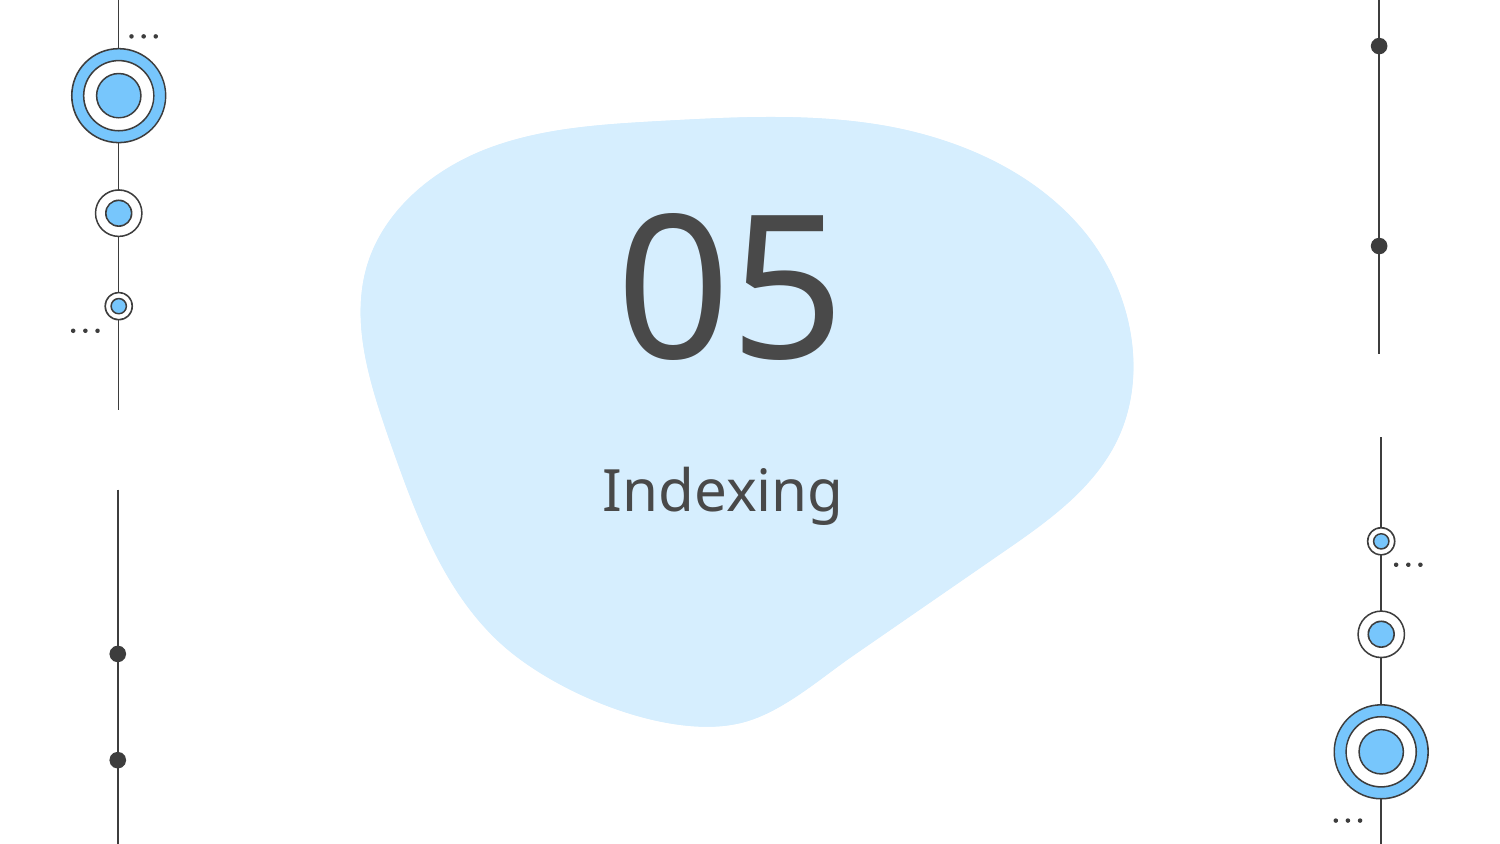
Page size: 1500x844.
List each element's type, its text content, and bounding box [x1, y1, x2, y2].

title Indexing [404, 421, 1058, 554]
title 05 [487, 190, 975, 366]
